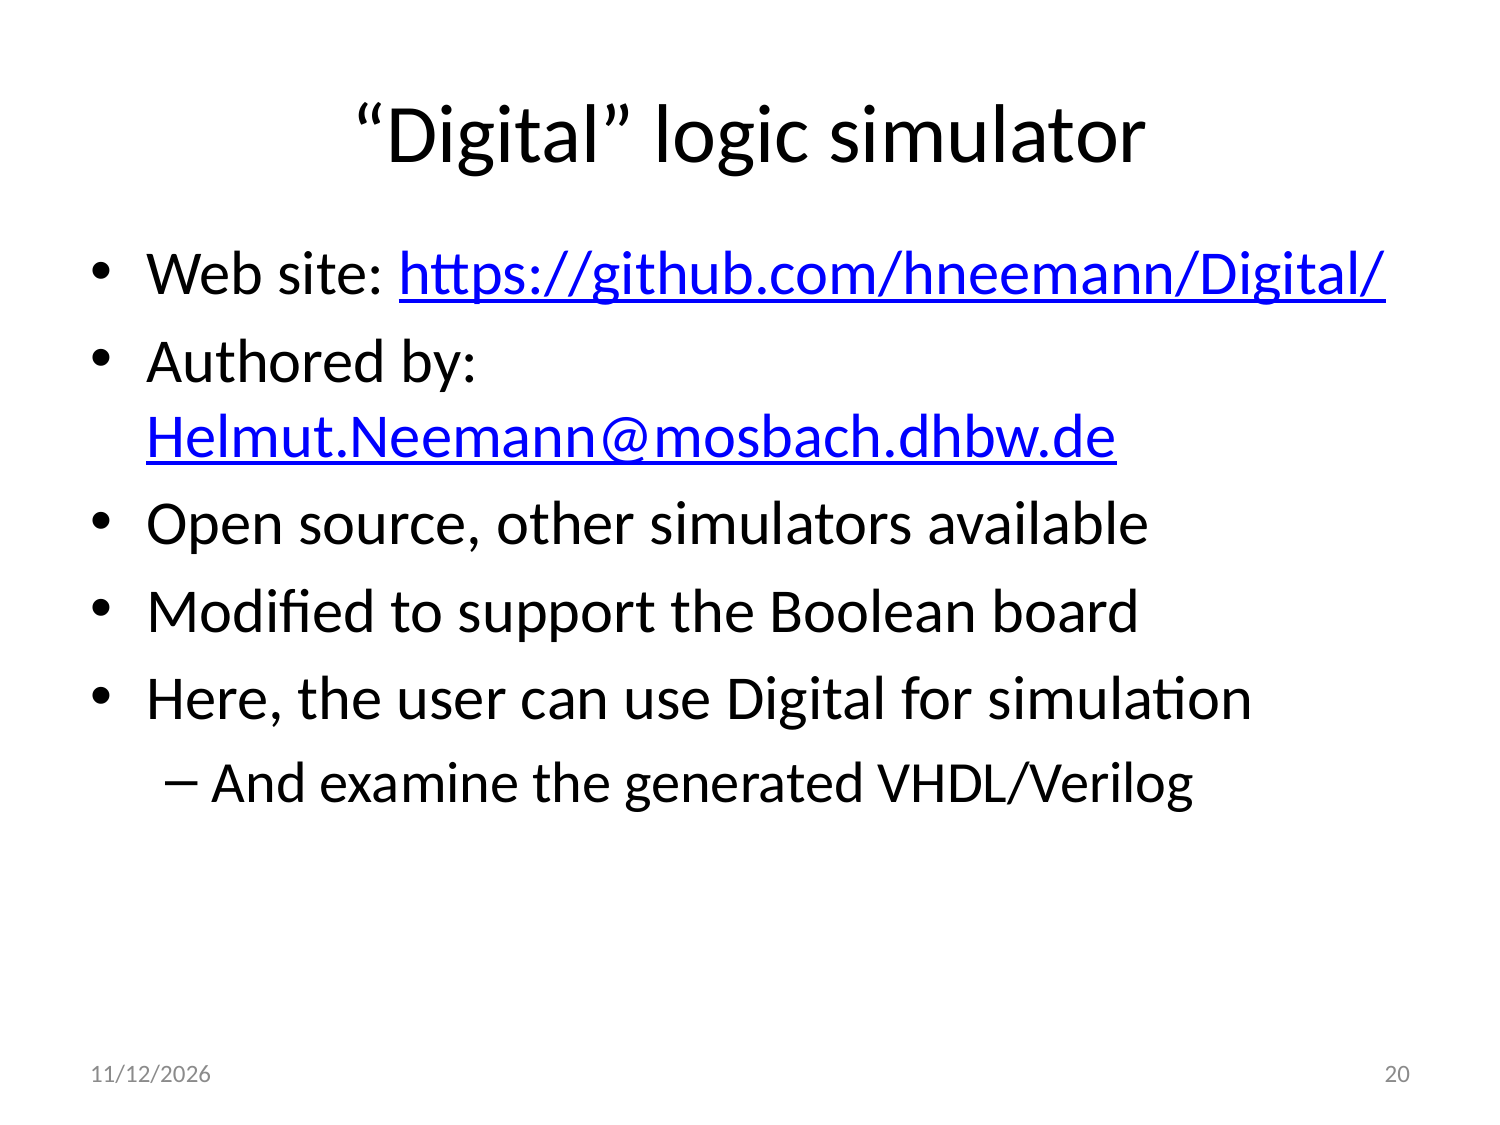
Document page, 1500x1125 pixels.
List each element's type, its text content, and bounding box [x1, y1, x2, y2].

slide_number 20 [1074, 1042, 1425, 1103]
title “Digital” logic simulator [75, 45, 1425, 213]
list Web site: https://github.com/hneemann/Digital/ Authored by: Helmut.Neemann@mosbach.dhbw.de Open source, other simulators available Modified to support the Boolean board Here, the user can use Digital for simulation And examine the generated VHDL/Verilog [75, 224, 1425, 968]
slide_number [75, 1042, 425, 1103]
